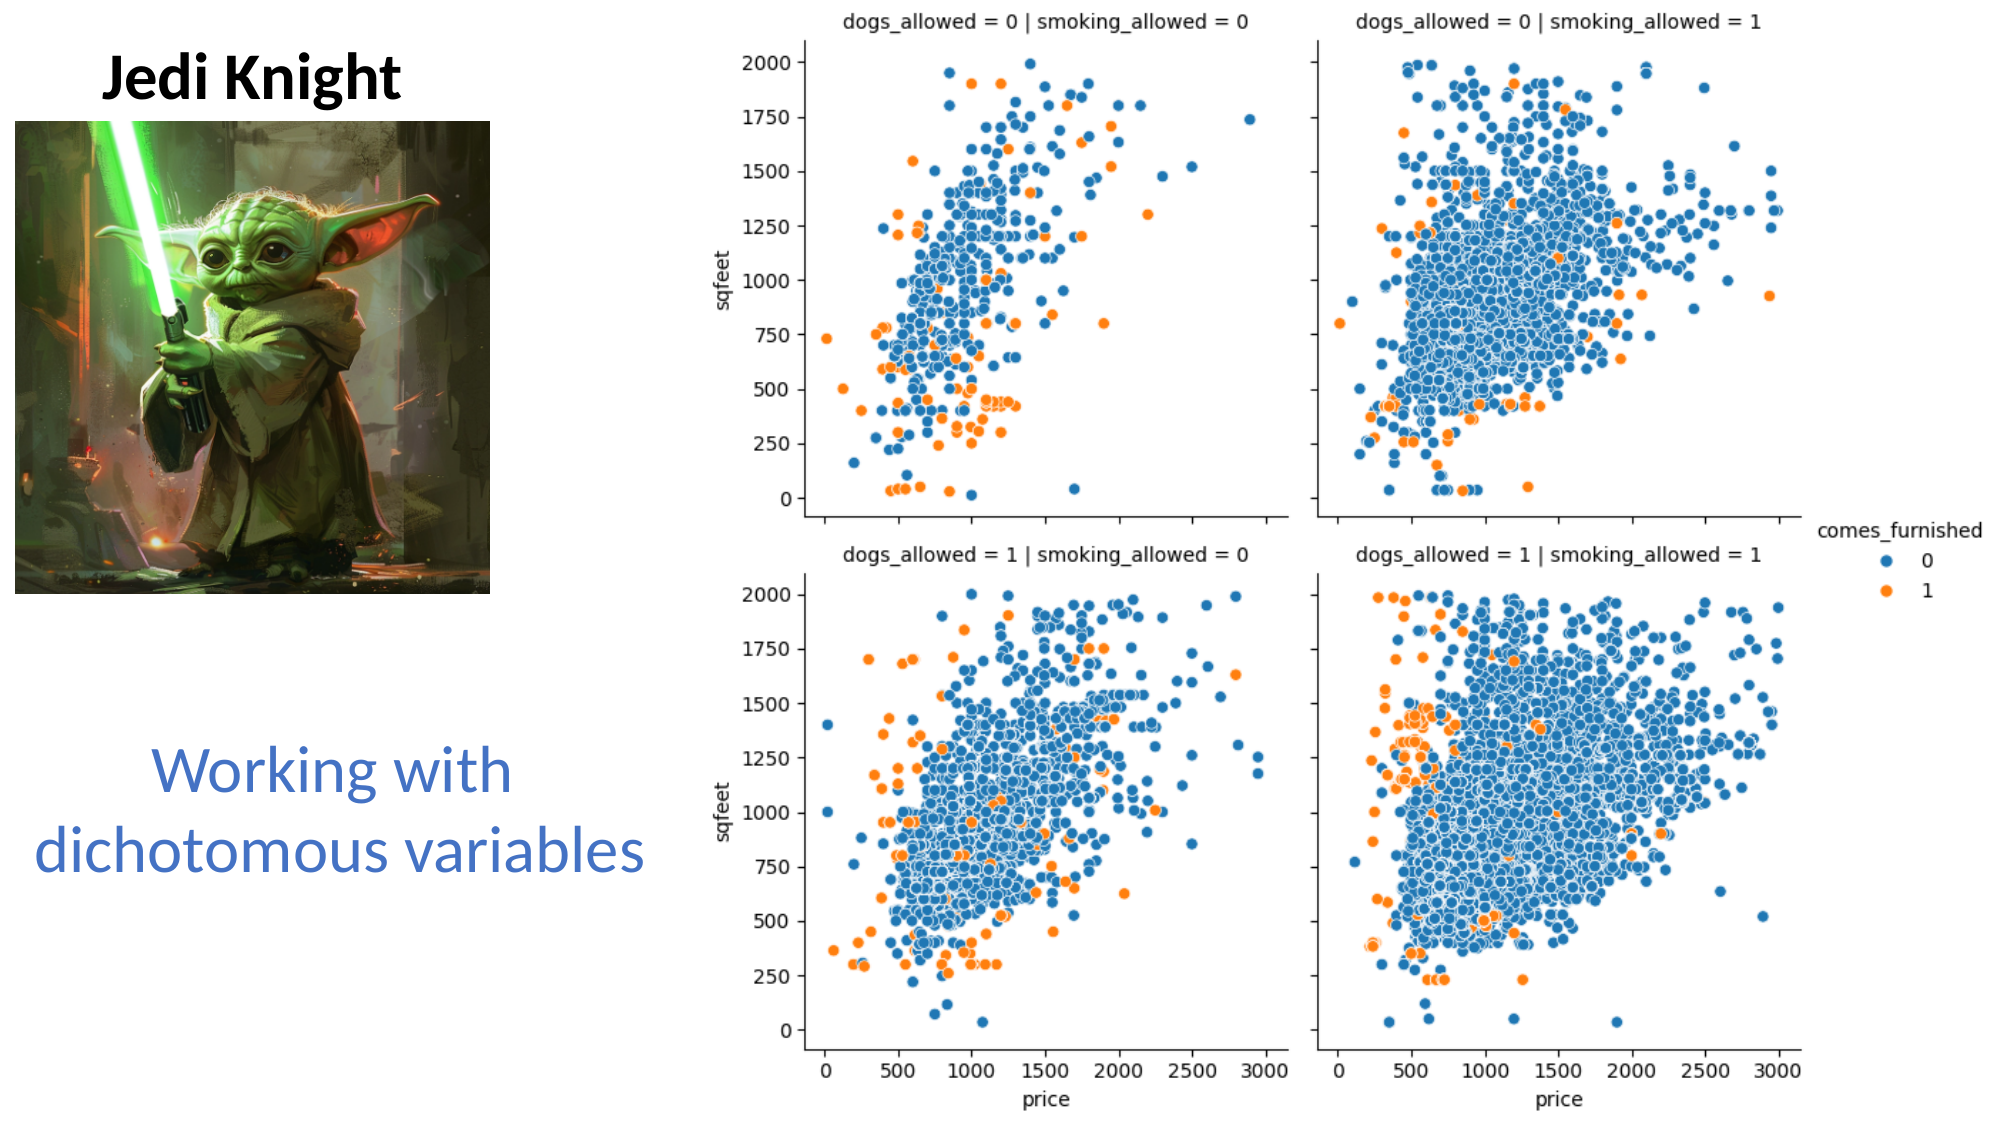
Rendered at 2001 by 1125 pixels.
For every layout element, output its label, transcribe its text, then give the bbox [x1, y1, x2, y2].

text_box Jedi Knight [87, 25, 419, 120]
picture [15, 121, 490, 594]
text_box Working with dichotomous variables [19, 717, 661, 893]
picture [699, 0, 2000, 1125]
